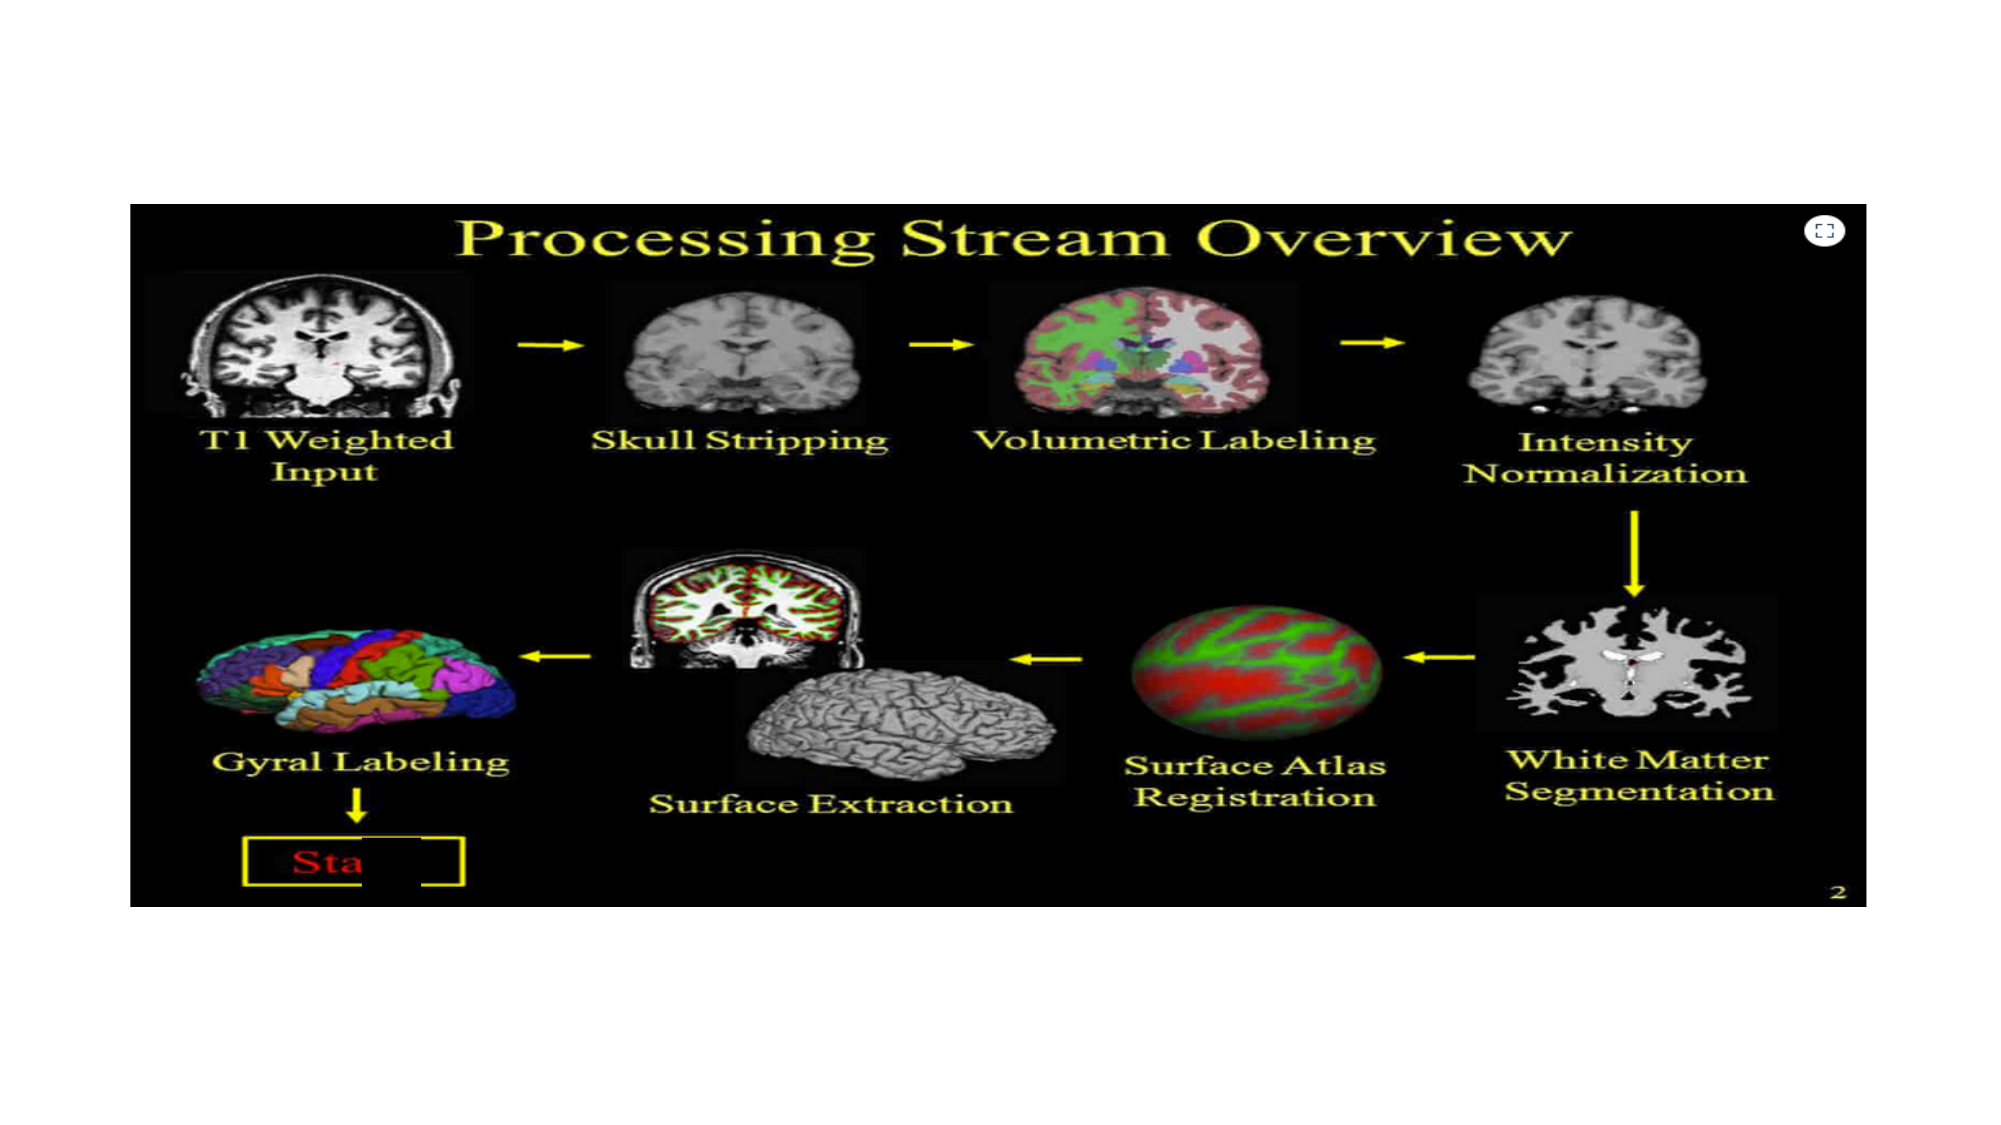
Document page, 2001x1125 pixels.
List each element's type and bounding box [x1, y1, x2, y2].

picture [130, 204, 1870, 907]
